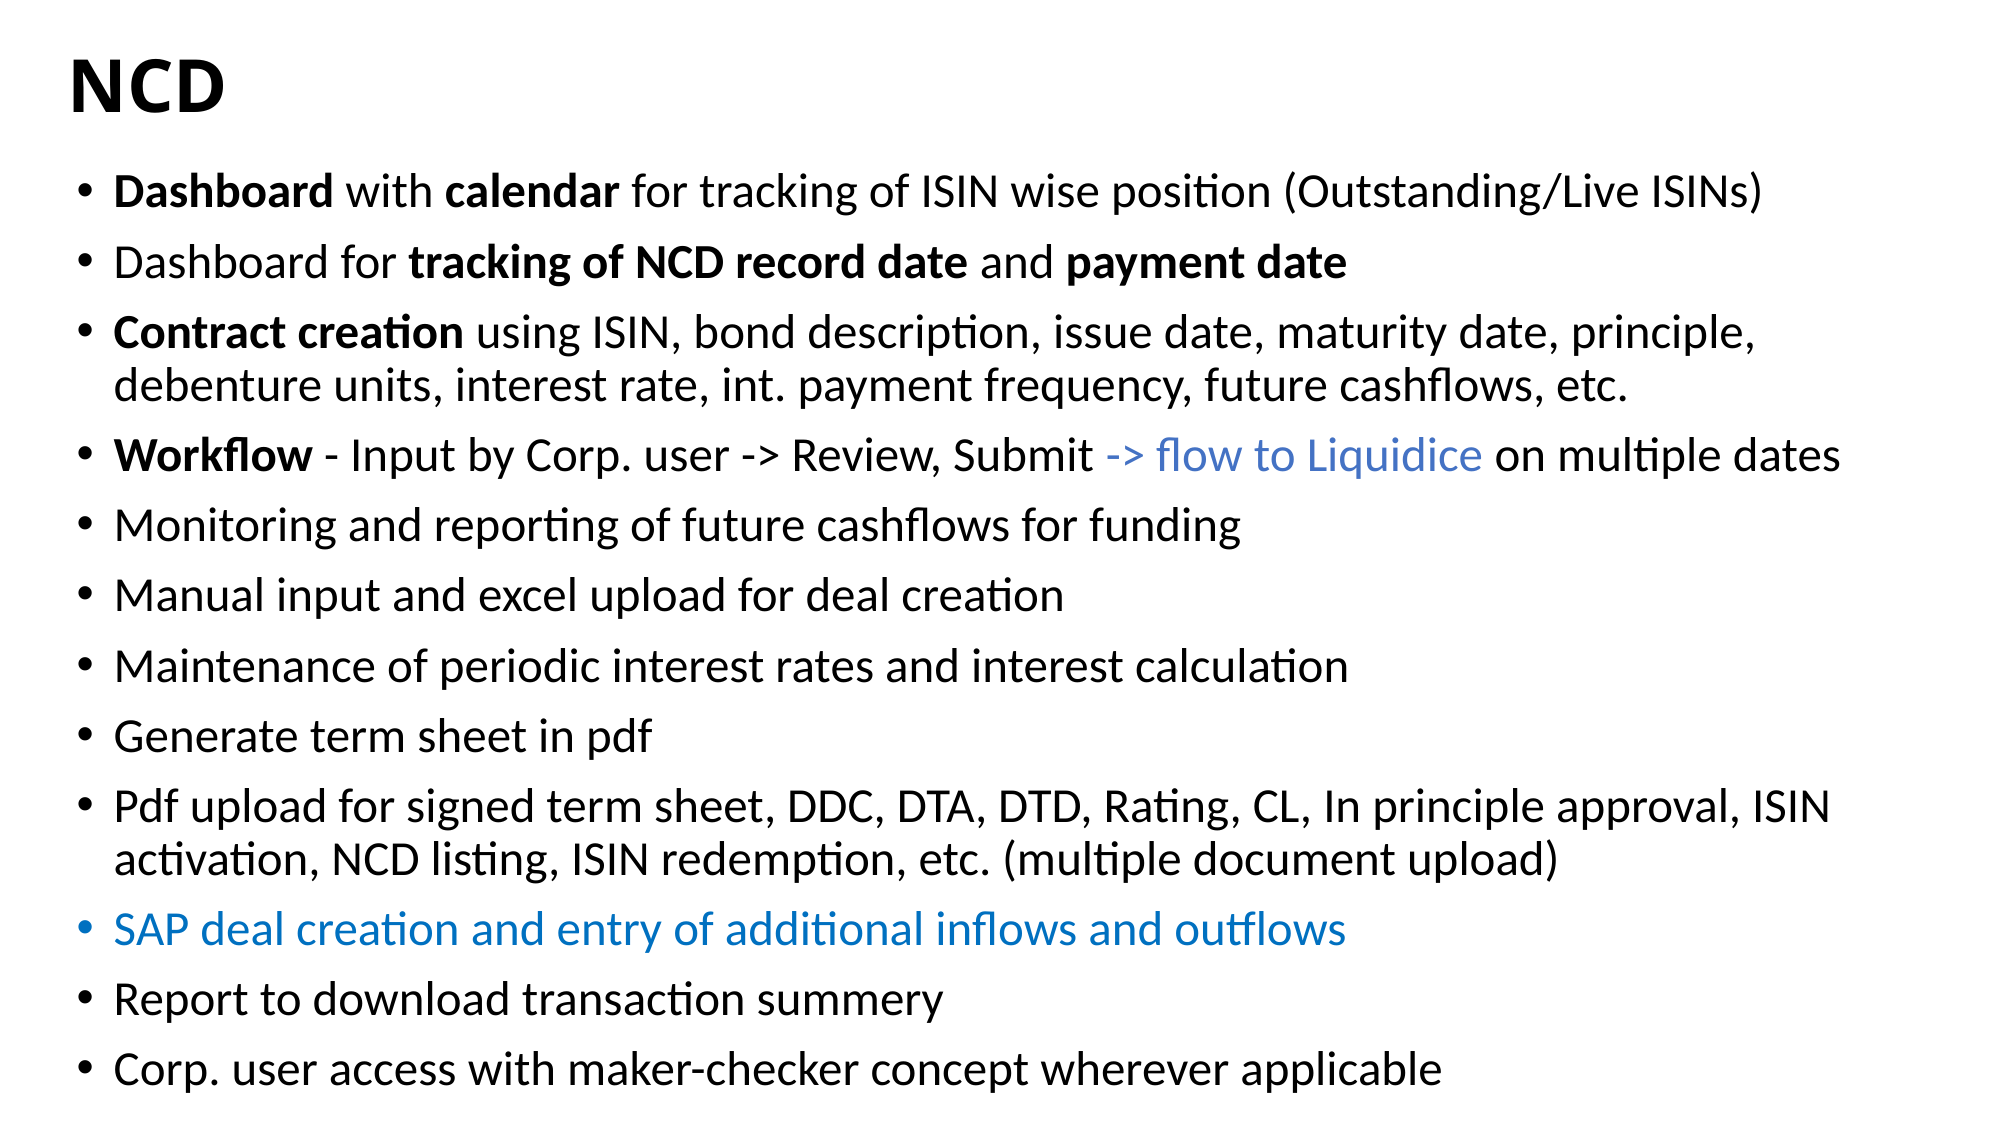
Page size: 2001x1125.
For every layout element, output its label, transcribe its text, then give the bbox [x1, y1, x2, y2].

title NCD [52, 41, 1778, 137]
list Dashboard with calendar for tracking of ISIN wise position (Outstanding/Live ISINs) Dashboard for tracking of NCD record date and payment date Contract creation using ISIN, bond description, issue date, maturity date, principle, debenture units, interest rate, int. payment frequency, future cashflows, etc. Workflow - Input by Corp. user -> Review, Submit -> flow to Liquidice on multiple dates Monitoring and reporting of future cashflows for funding Manual input and excel upload for deal creation Maintenance of periodic interest rates and interest calculation Generate term sheet in pdf Pdf upload for signed term sheet, DDC, DTA, DTD, Rating, CL, In principle approval, ISIN activation, NCD listing, ISIN redemption, etc. (multiple document upload) SAP deal creation and entry of additional inflows and outflows Report to download transaction summery Corp. user access with maker-checker concept wherever applicable [61, 158, 1952, 1125]
